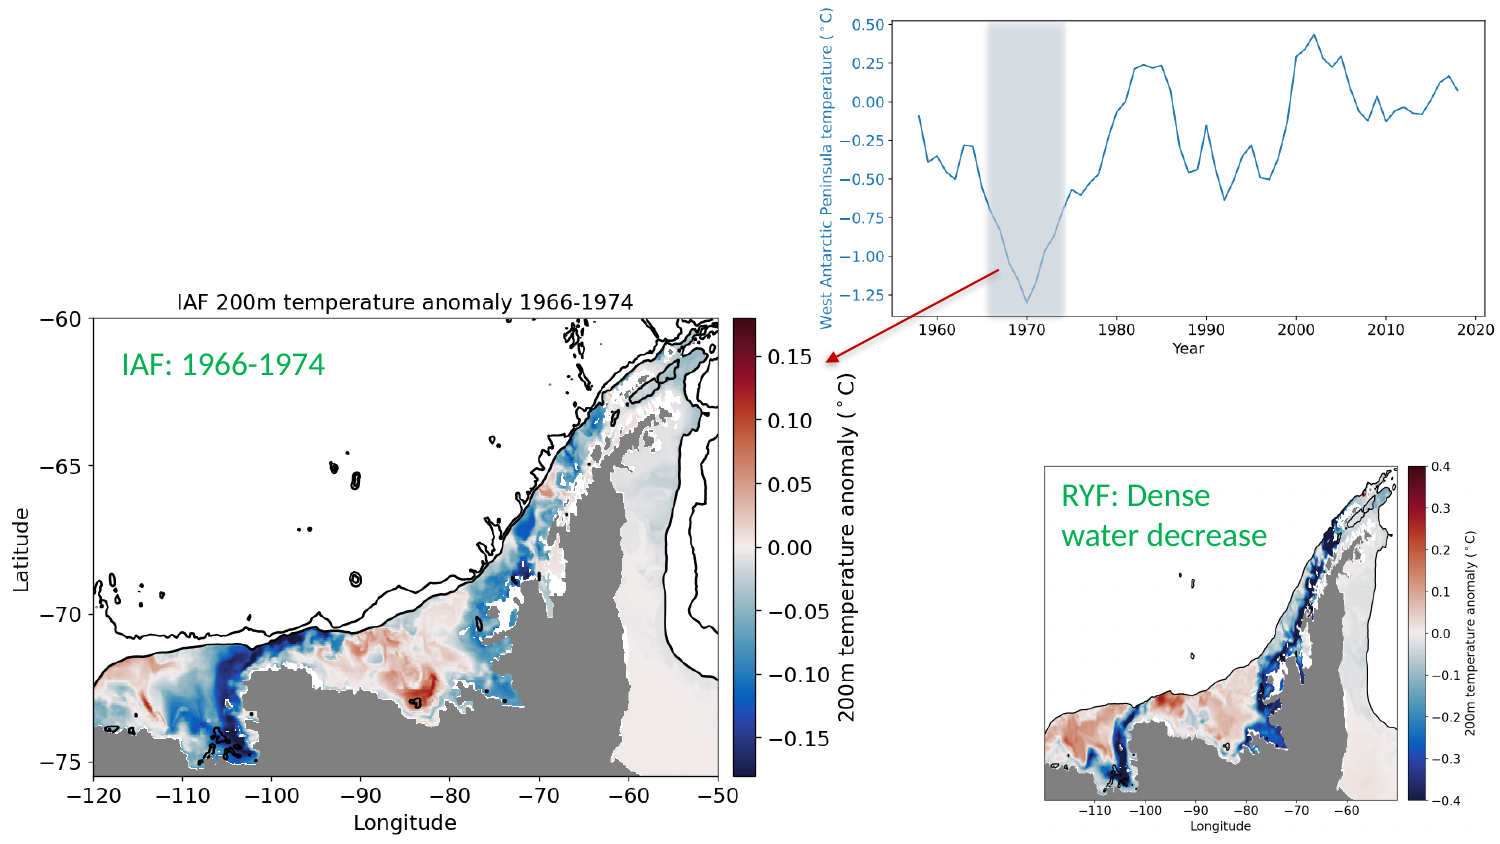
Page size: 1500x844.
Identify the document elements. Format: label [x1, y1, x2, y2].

text_box [825, 269, 1000, 363]
picture [1038, 456, 1484, 839]
picture [0, 0, 1500, 844]
